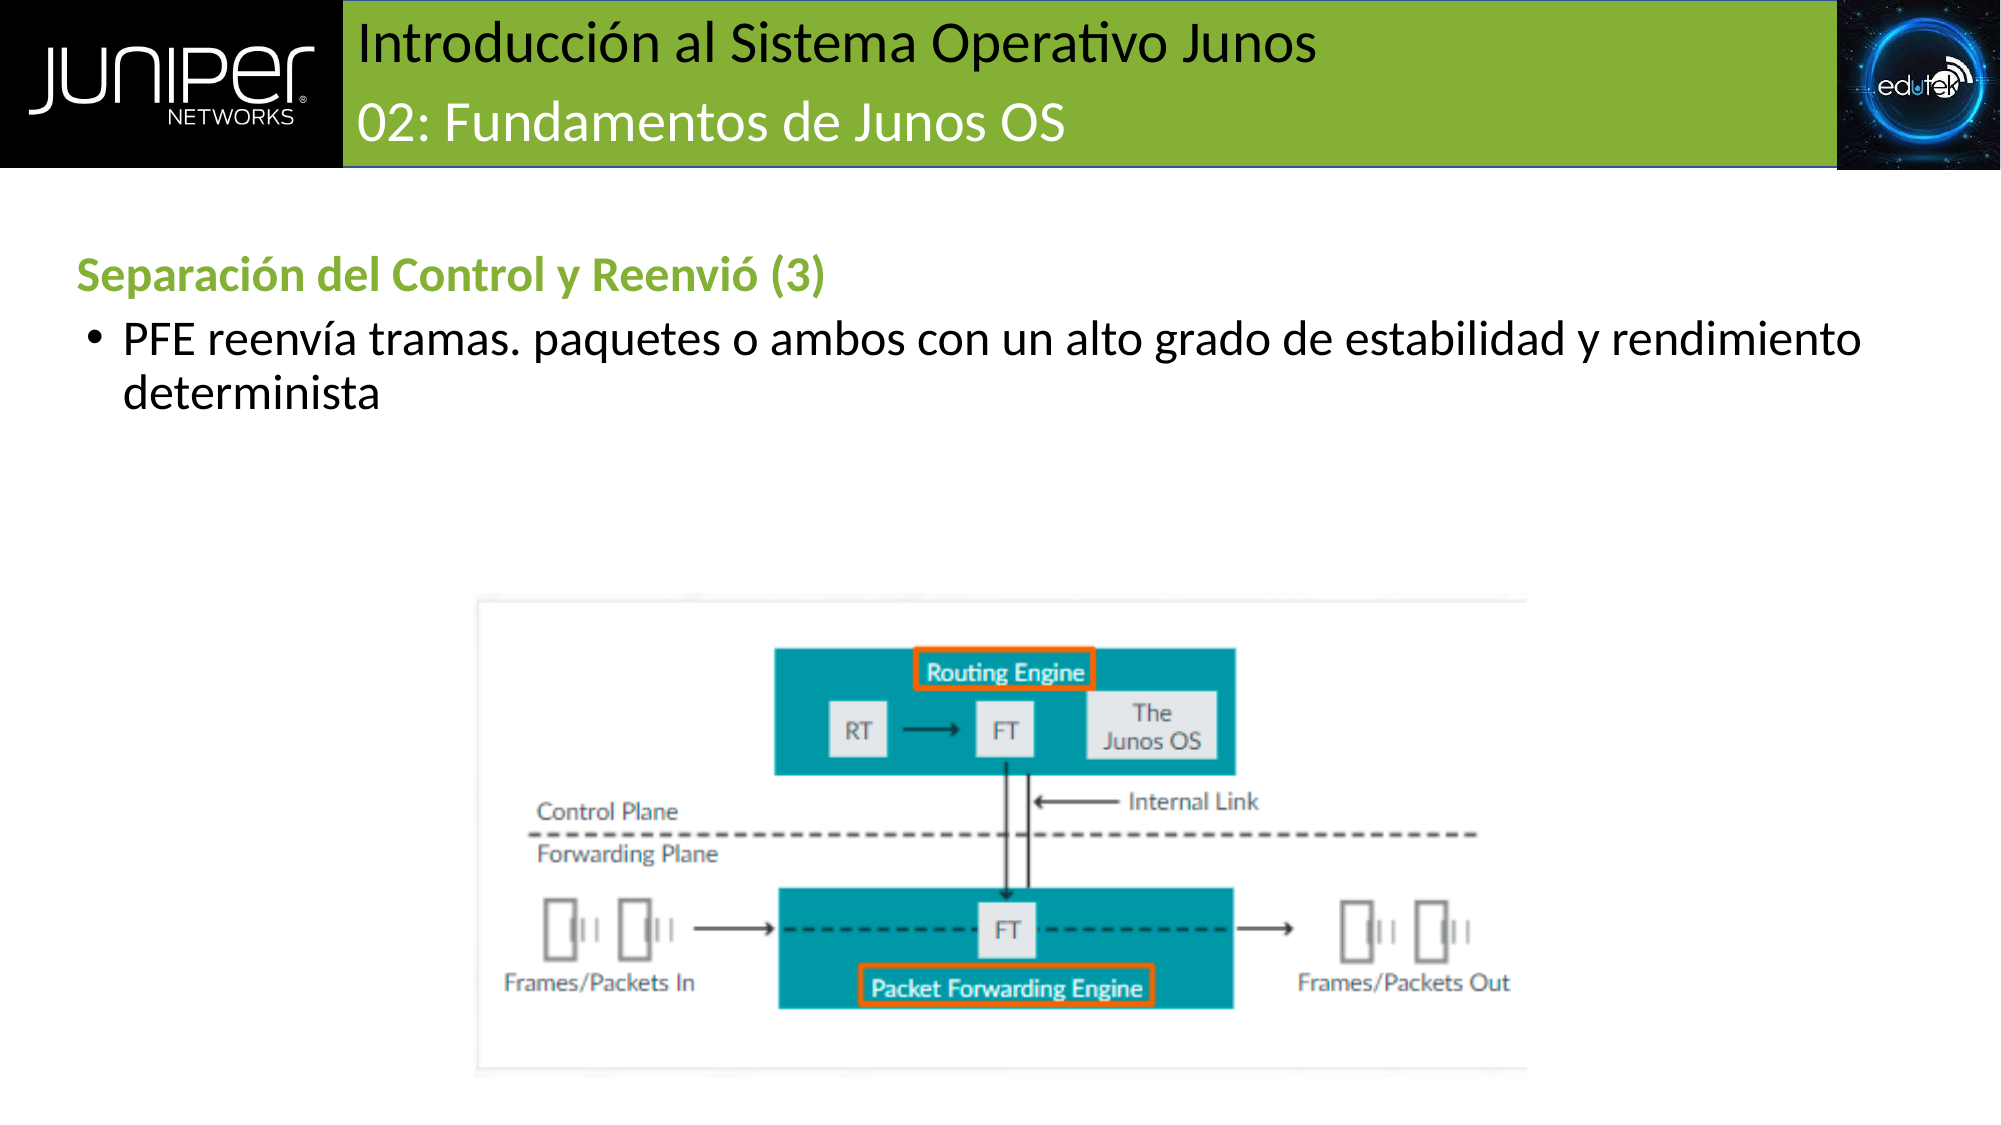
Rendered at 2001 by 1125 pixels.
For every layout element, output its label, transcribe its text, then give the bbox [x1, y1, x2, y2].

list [473, 593, 1527, 1078]
list Separación del Control y Reenvió (3) PFE reenvía tramas. paquetes o ambos con un alto grado de estabilidad y rendimiento determinista [61, 240, 1923, 594]
picture [0, 0, 343, 168]
picture [1837, 0, 2001, 170]
list 02: Fundamentos de Junos OS [342, 83, 1606, 168]
title Introducción al Sistema Operativo Junos [342, 3, 2000, 84]
